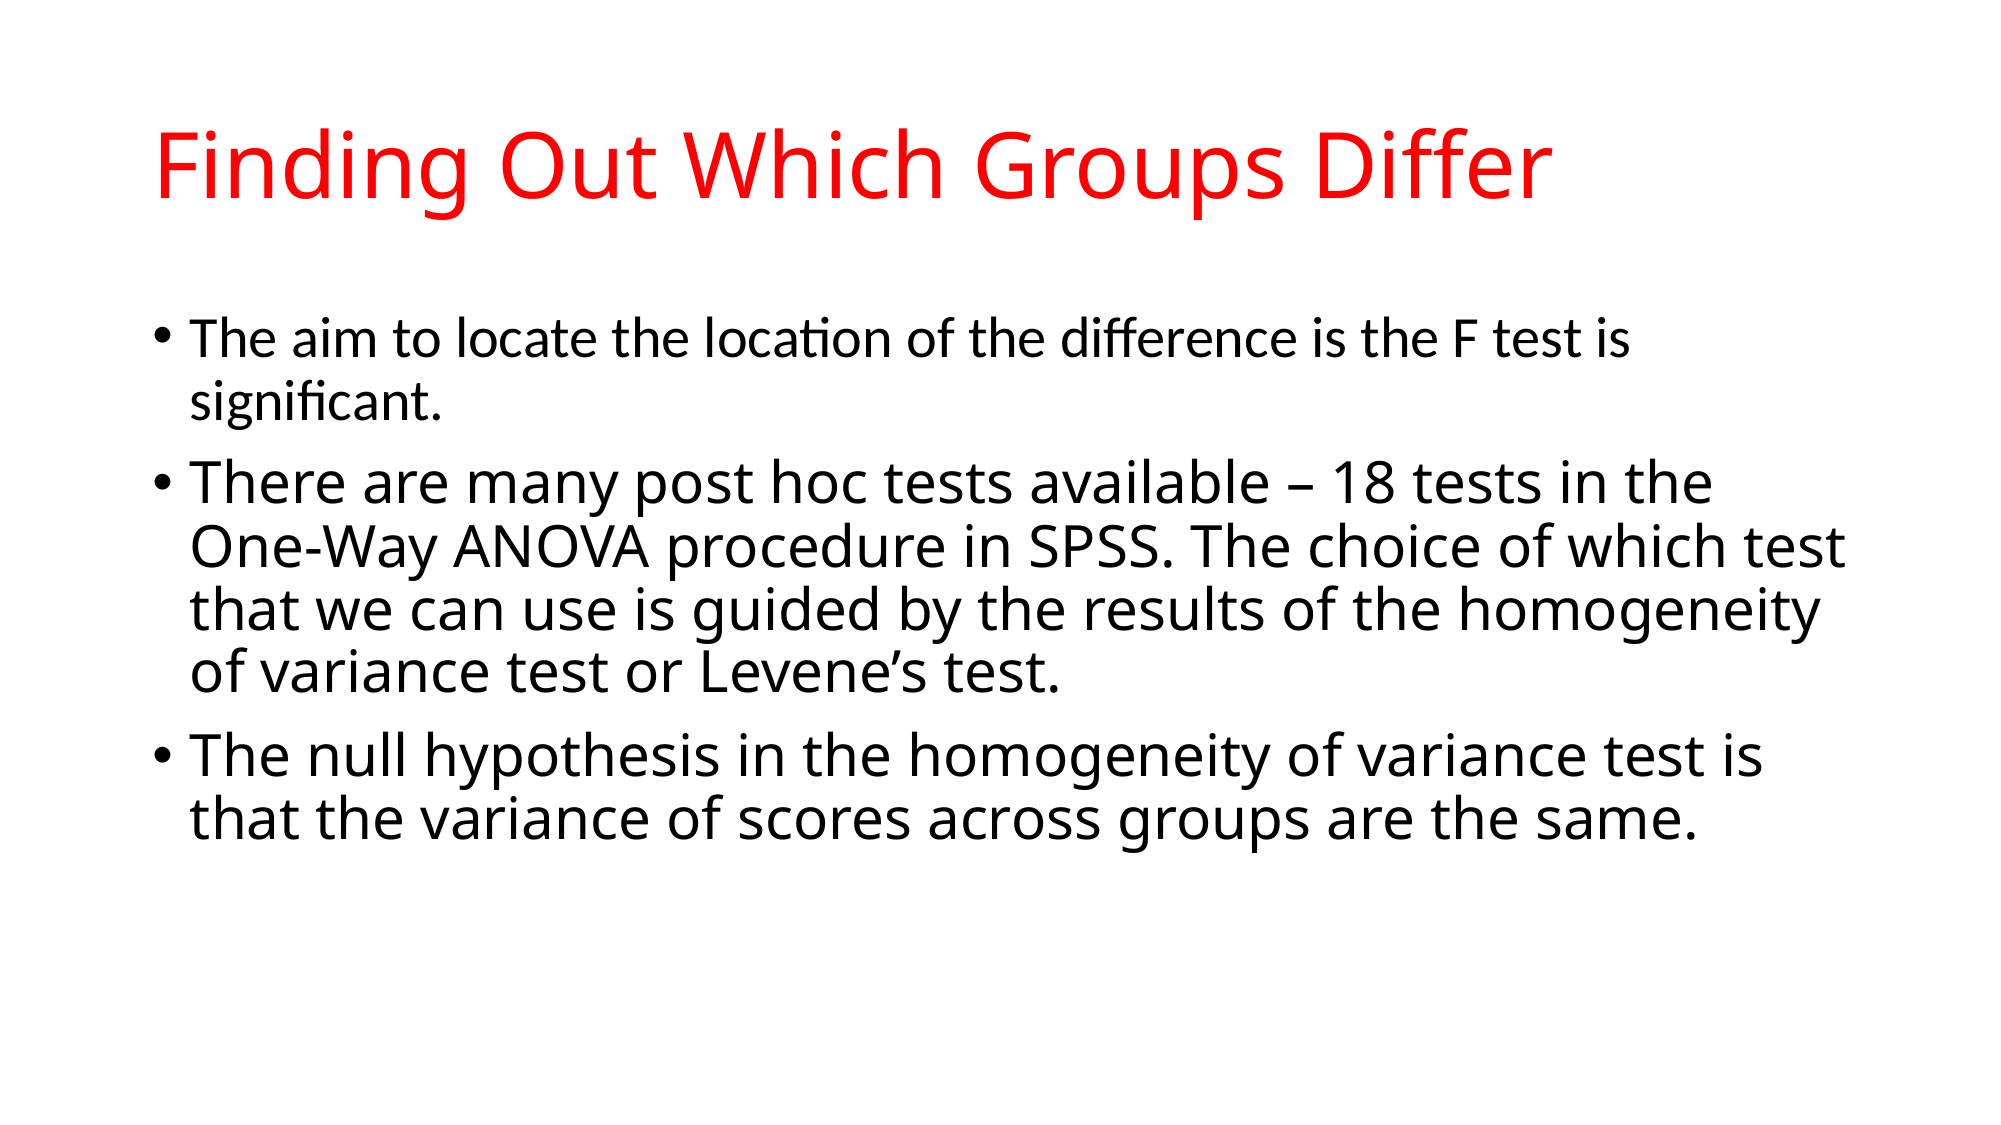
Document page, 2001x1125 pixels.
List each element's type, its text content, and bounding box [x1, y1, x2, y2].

list The aim to locate the location of the difference is the F test is significant. There are many post hoc tests available – 18 tests in the One-Way ANOVA procedure in SPSS. The choice of which test that we can use is guided by the results of the homogeneity of variance test or Levene’s test. The null hypothesis in the homogeneity of variance test is that the variance of scores across groups are the same. [137, 299, 1863, 1014]
title Finding Out Which Groups Differ [137, 59, 1863, 278]
